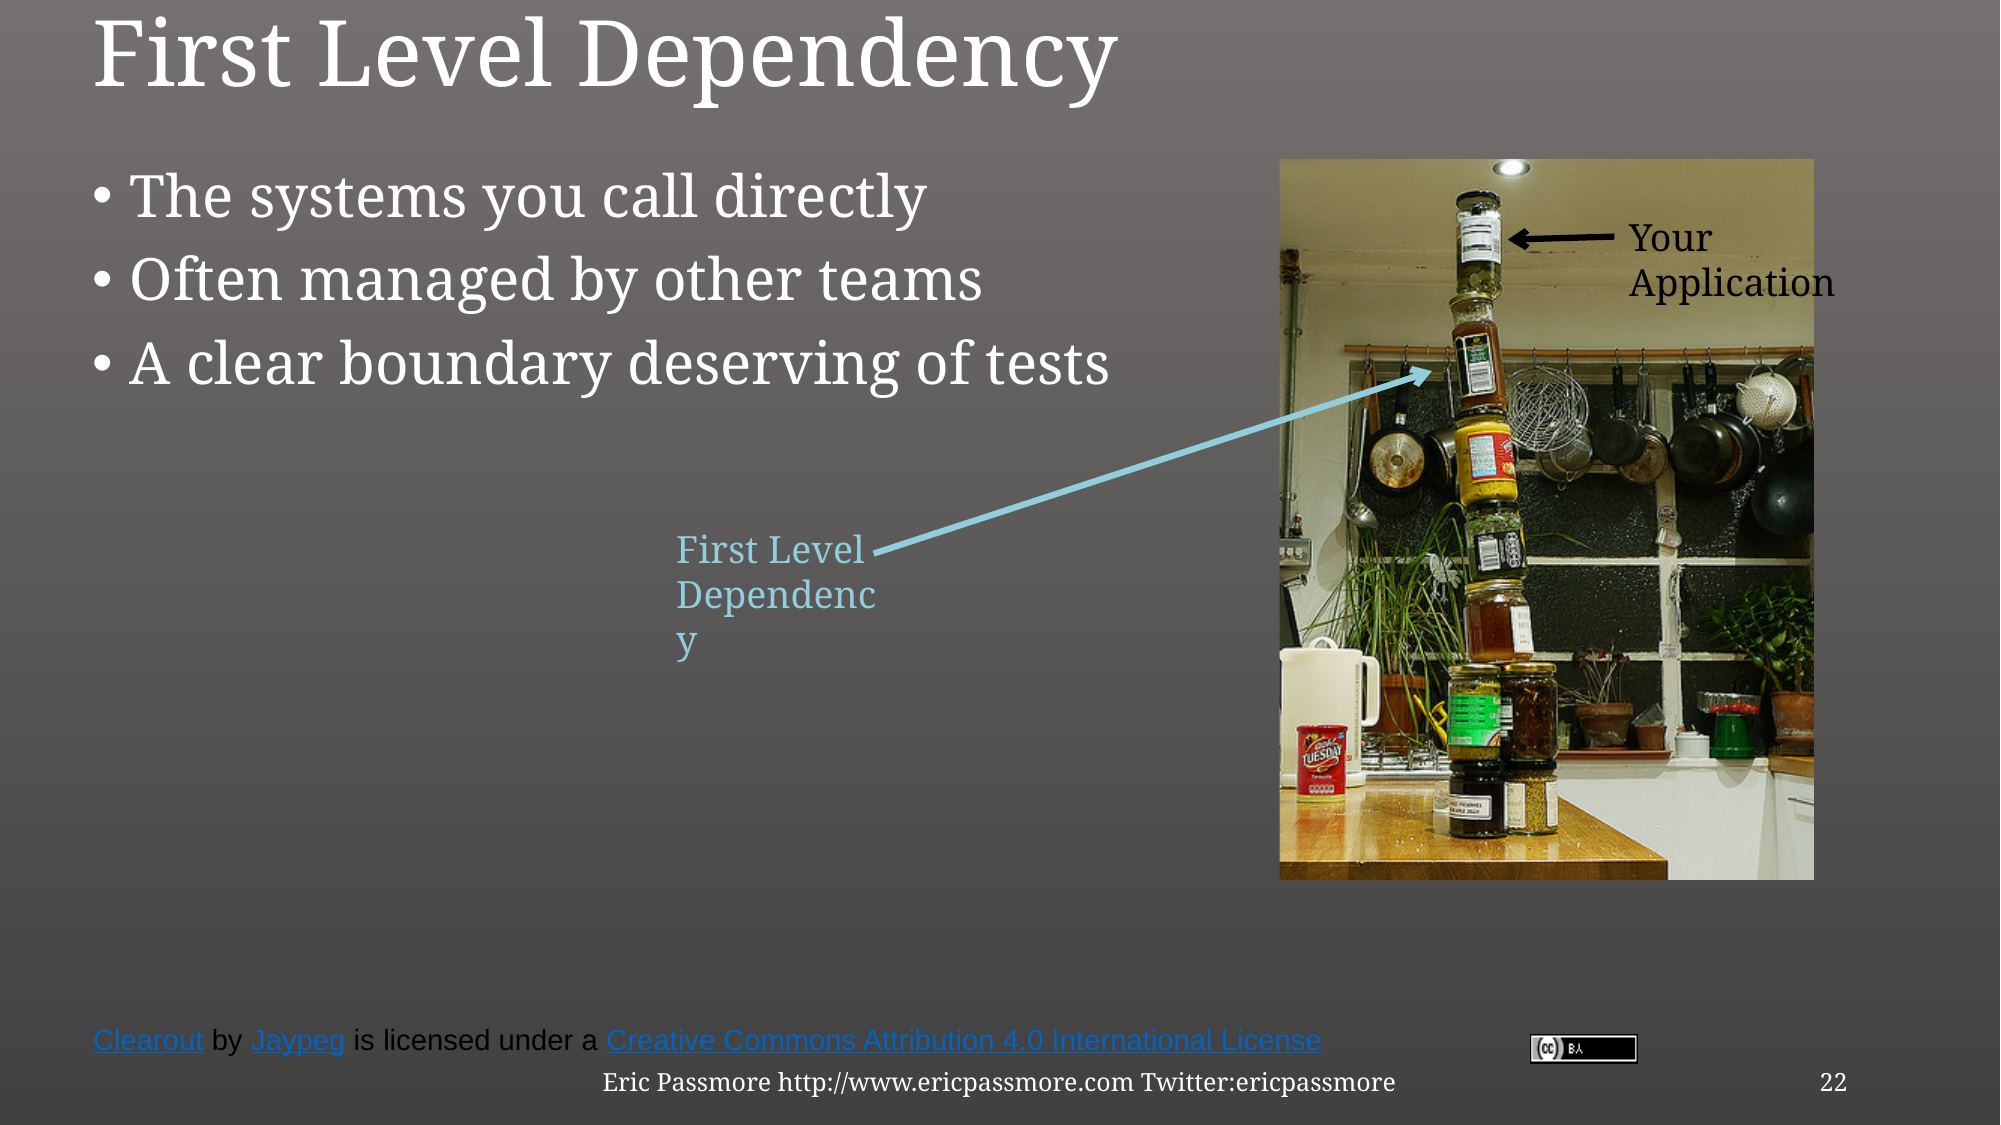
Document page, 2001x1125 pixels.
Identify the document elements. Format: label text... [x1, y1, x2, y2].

text_box Clearout by Jaypeg is licensed under a Creative Commons Attribution 4.0 International License [78, 1013, 1922, 1064]
text_box First Level Dependency [661, 519, 902, 669]
footer Eric Passmore http://www.ericpassmore.com Twitter:ericpassmore [587, 1064, 1412, 1103]
list The systems you call directly Often managed by other teams A clear boundary deserving of tests [77, 159, 1217, 880]
picture [1530, 1034, 1638, 1064]
text_box Your Application [1814, 206, 1943, 311]
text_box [1507, 236, 1615, 240]
title First Level Dependency [77, 0, 1725, 115]
slide_number 22 [1412, 1064, 1863, 1103]
picture [1279, 159, 1814, 880]
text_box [873, 371, 1432, 554]
